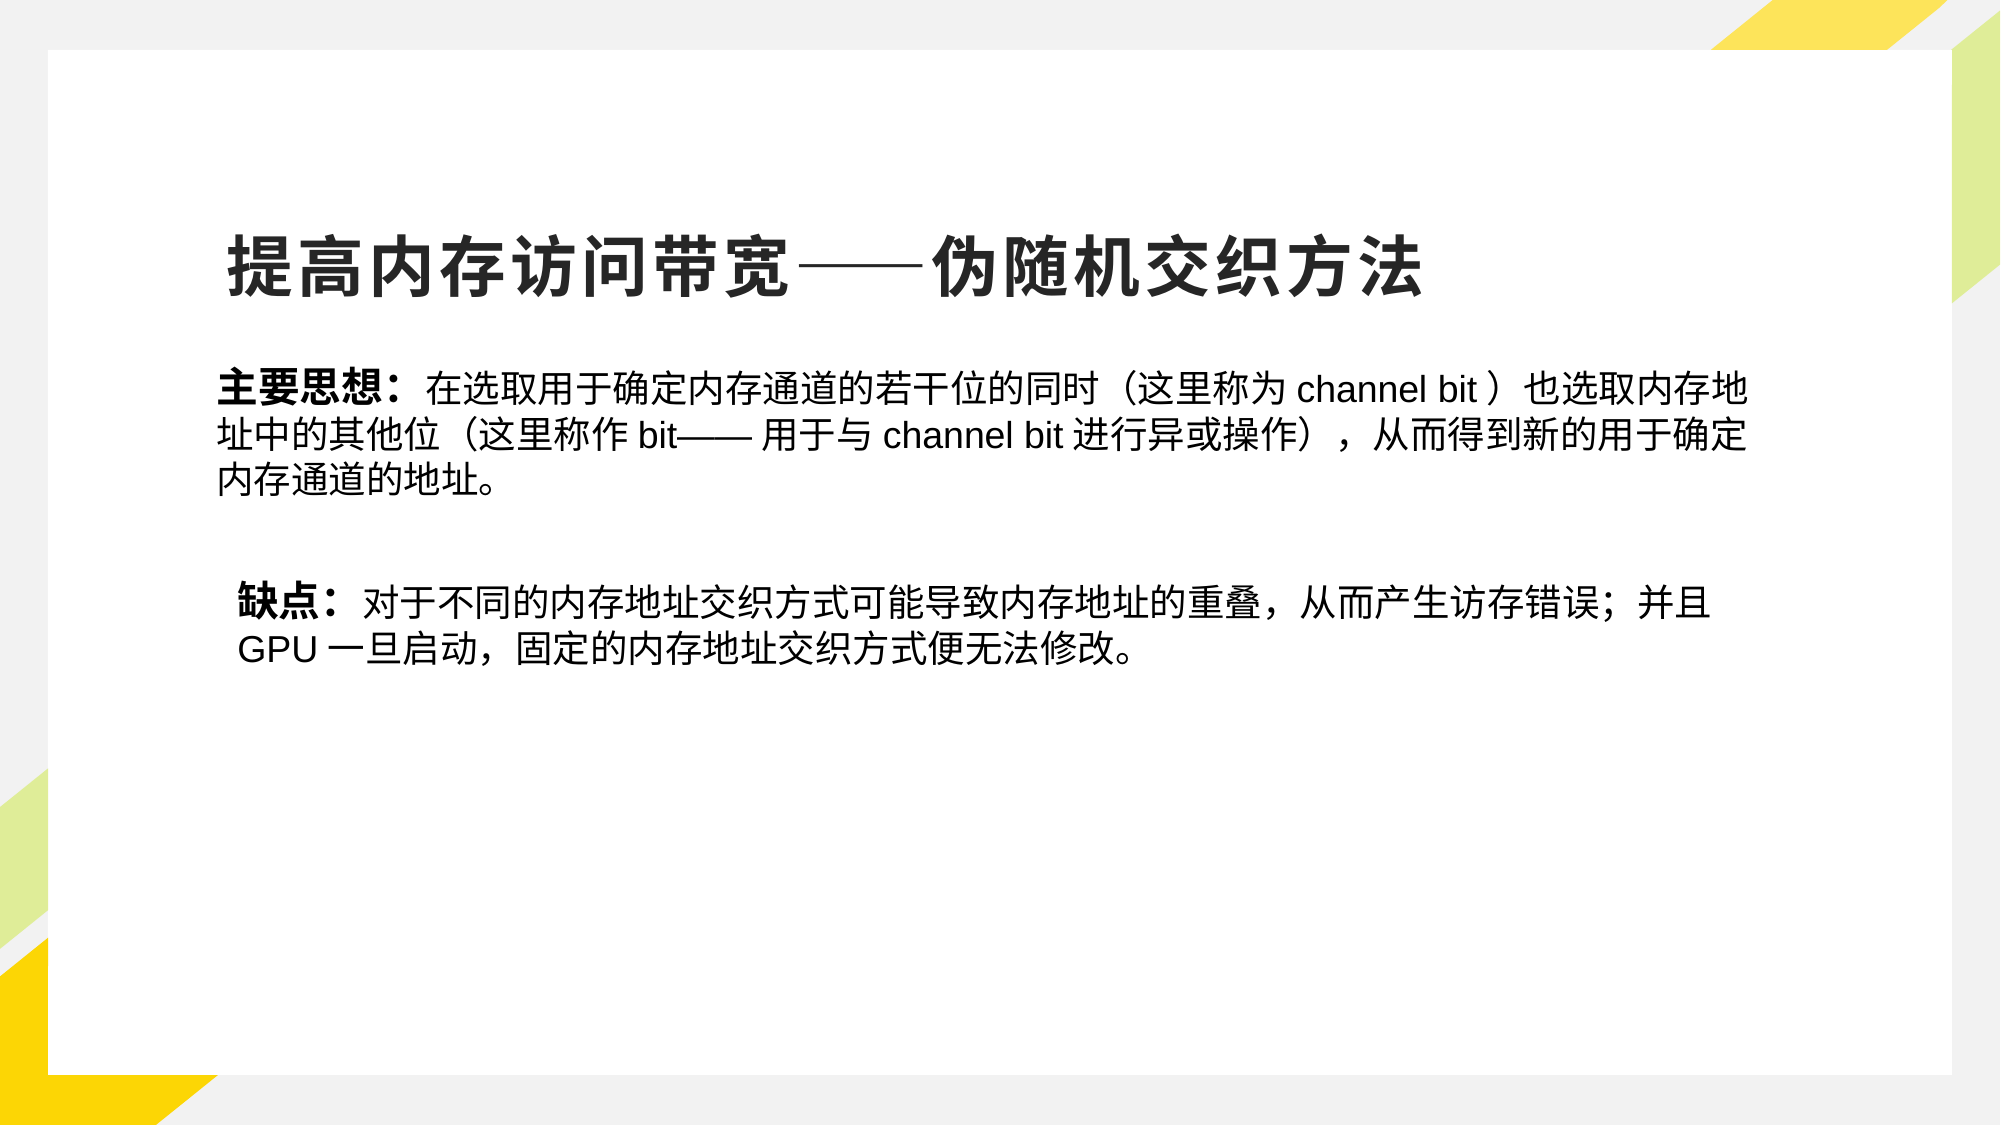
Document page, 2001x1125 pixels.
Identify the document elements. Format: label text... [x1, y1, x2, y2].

text_box 缺点：对于不同的内存地址交织方式可能导致内存地址的重叠，从而产生访存错误；并且GPU一旦启动，固定的内存地址交织方式便无法修改。 [222, 567, 1790, 678]
title 提高内存访问带宽——伪随机交织方法 [210, 204, 1790, 324]
text_box 主要思想：在选取用于确定内存通道的若干位的同时（这里称为channel bit）也选取内存地址中的其他位（这里称作bit——用于与channel bit进行异或操作），从而得到新的用于确定内存通道的地址。 [201, 353, 1769, 509]
